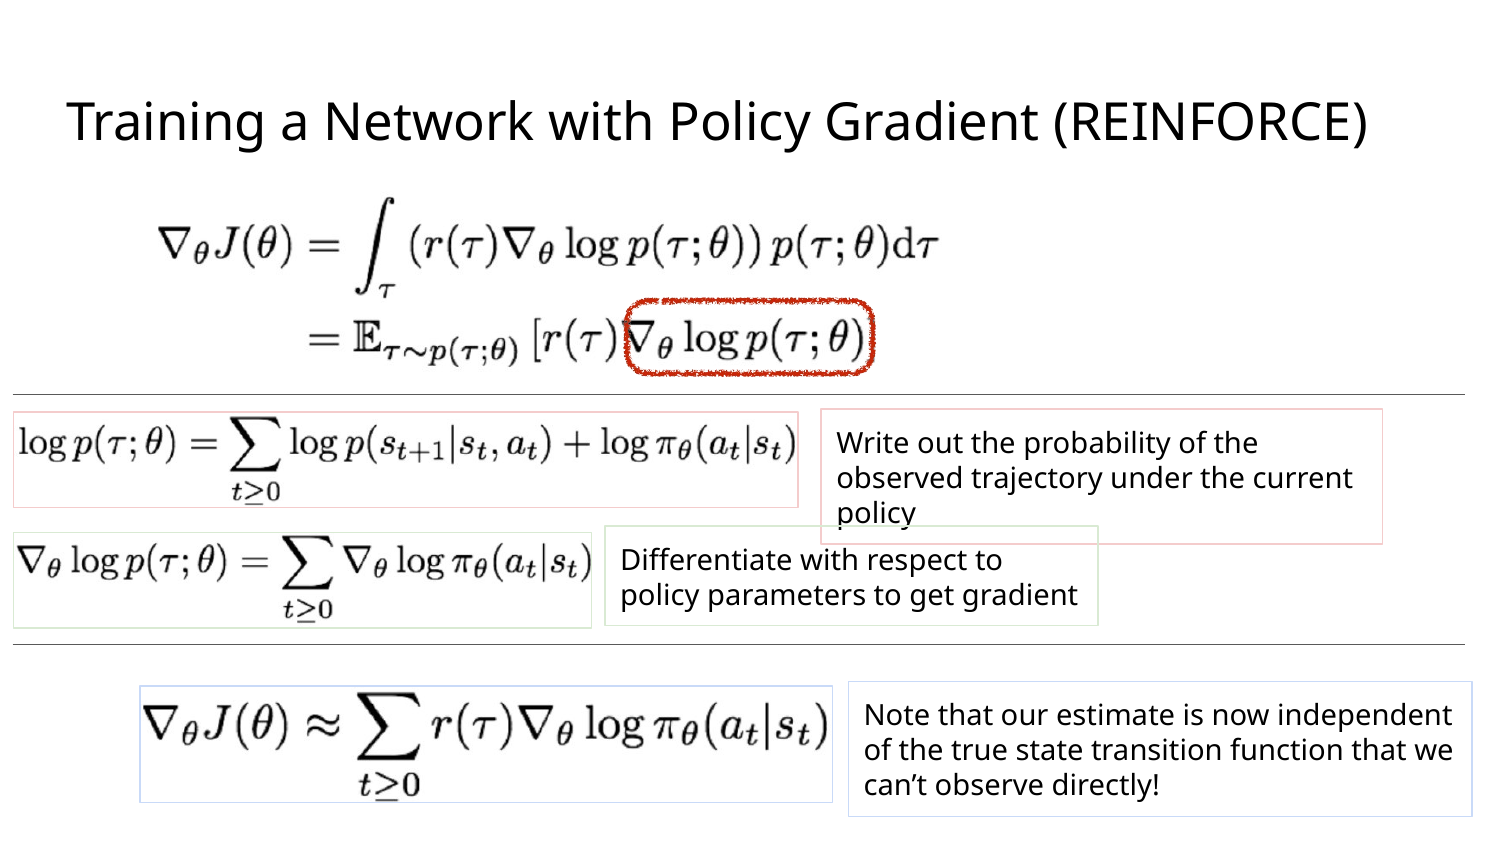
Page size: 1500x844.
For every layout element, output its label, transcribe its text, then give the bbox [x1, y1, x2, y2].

picture [158, 191, 942, 380]
text_box Note that our estimate is now independent of the true state transition function that we can’t observe directly! [848, 681, 1472, 817]
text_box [12, 525, 1465, 645]
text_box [12, 394, 1465, 511]
title Training a Network with Policy Gradient (REINFORCE) [51, 72, 1449, 167]
picture [140, 686, 833, 802]
